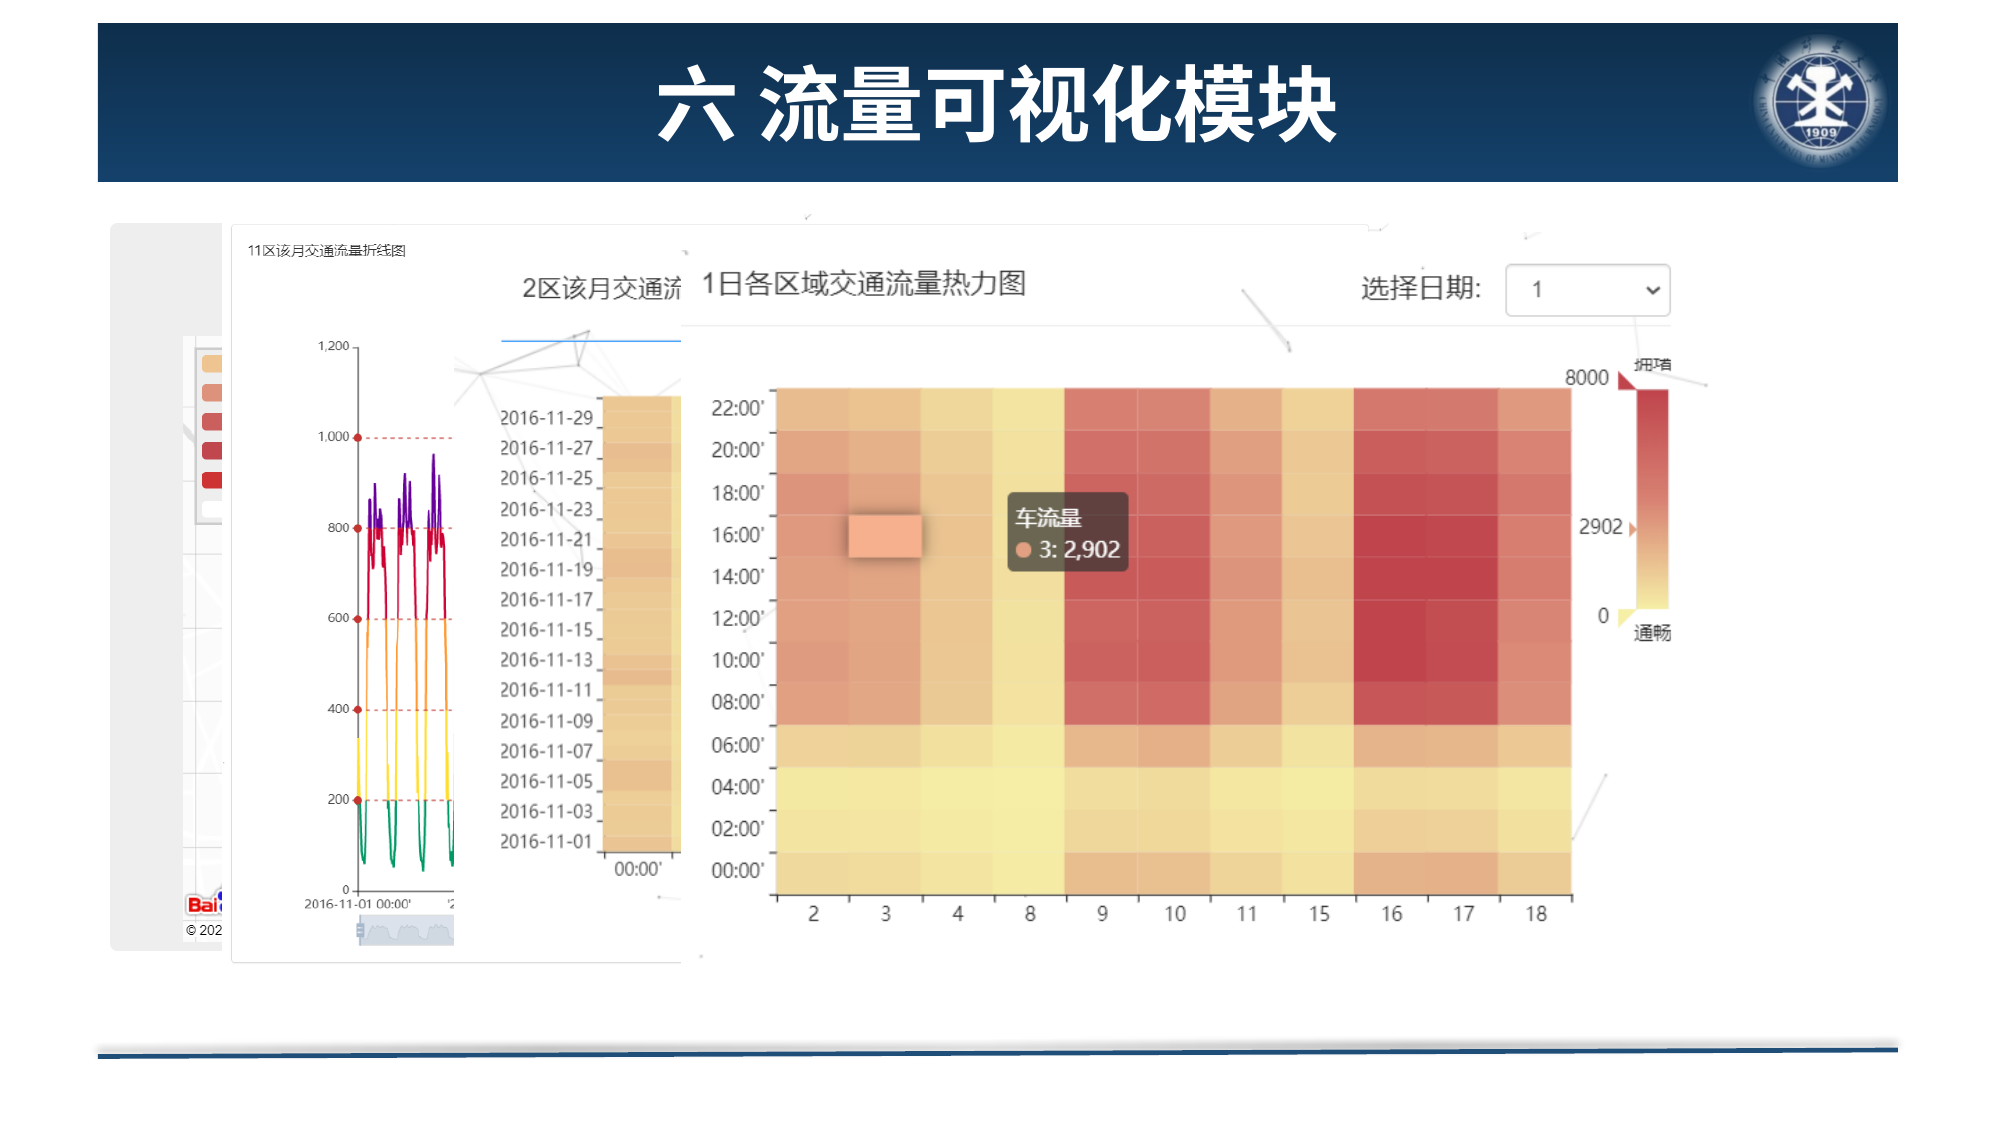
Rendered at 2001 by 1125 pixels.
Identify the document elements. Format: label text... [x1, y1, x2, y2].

picture [97, 208, 1774, 970]
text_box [97, 1049, 1898, 1057]
picture [1742, 23, 1898, 179]
title 六 流量可视化模块 [97, 23, 1898, 182]
